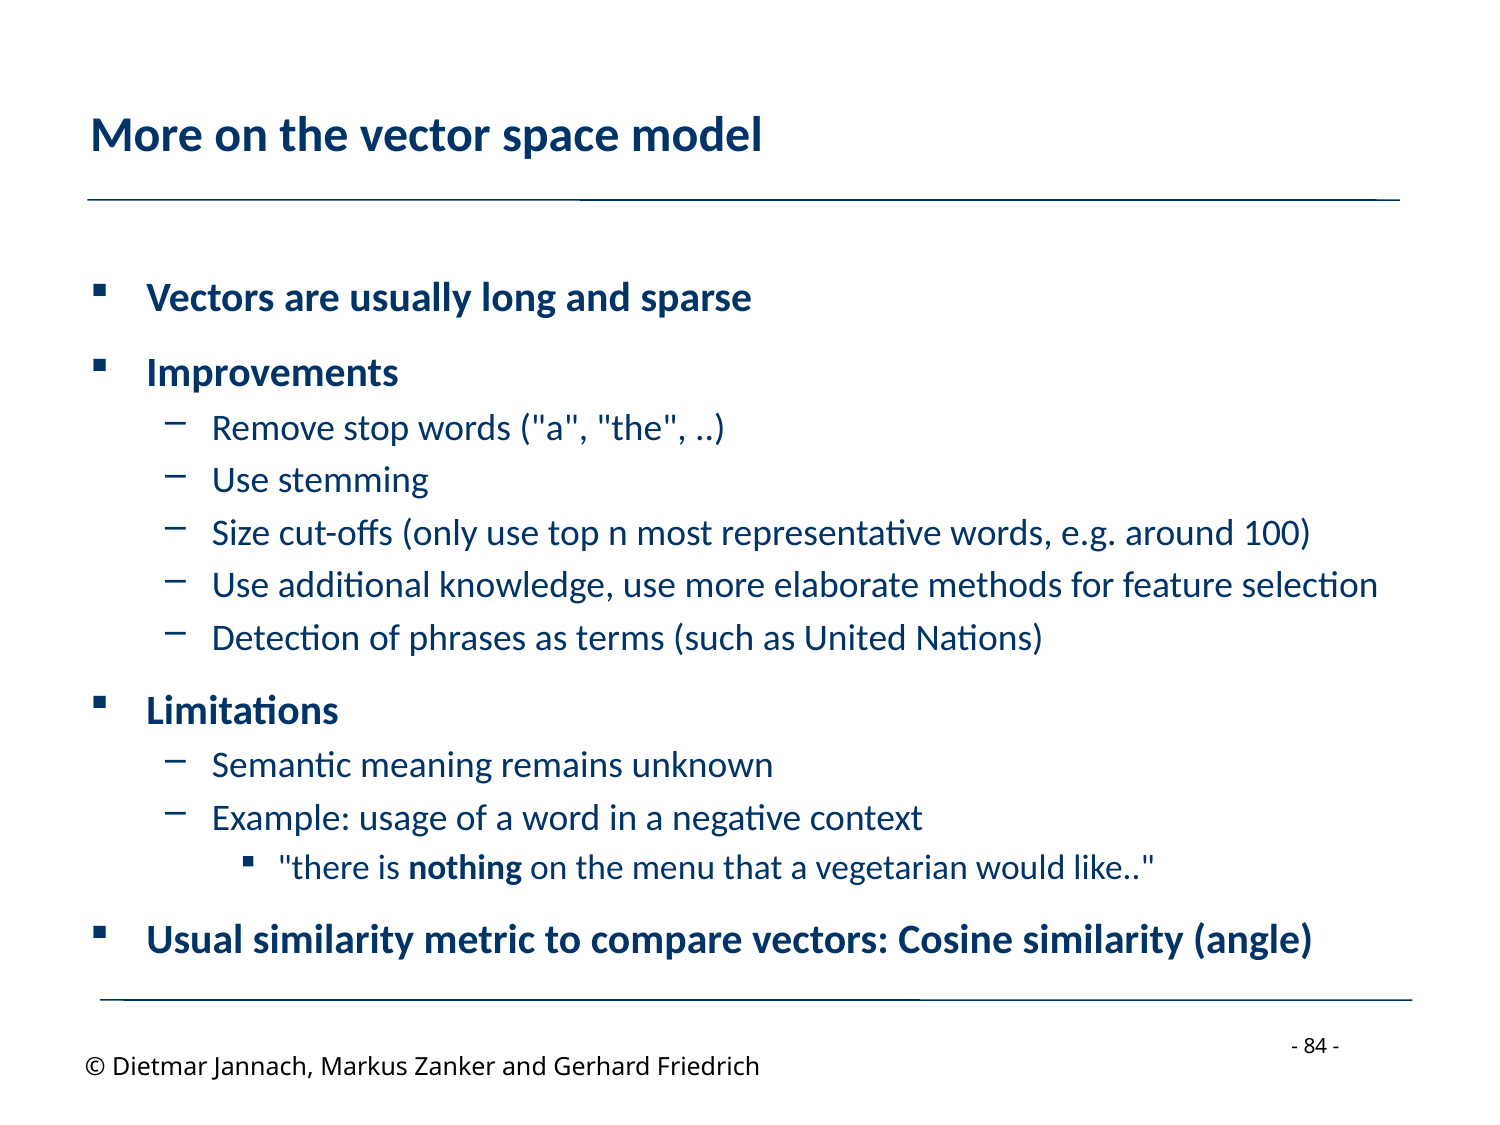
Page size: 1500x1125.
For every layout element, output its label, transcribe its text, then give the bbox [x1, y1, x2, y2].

list Vectors are usually long and sparse Improvements Remove stop words ("a", "the", ..) Use stemming Size cut-offs (only use top n most representative words, e.g. around 100) Use additional knowledge, use more elaborate methods for feature selection Detection of phrases as terms (such as United Nations) Limitations Semantic meaning remains unknown Example: usage of a word in a negative context "there is nothing on the menu that a vegetarian would like.." Usual similarity metric to compare vectors: Cosine similarity (angle) [74, 262, 1426, 1006]
title More on the vector space model [74, 37, 1426, 226]
